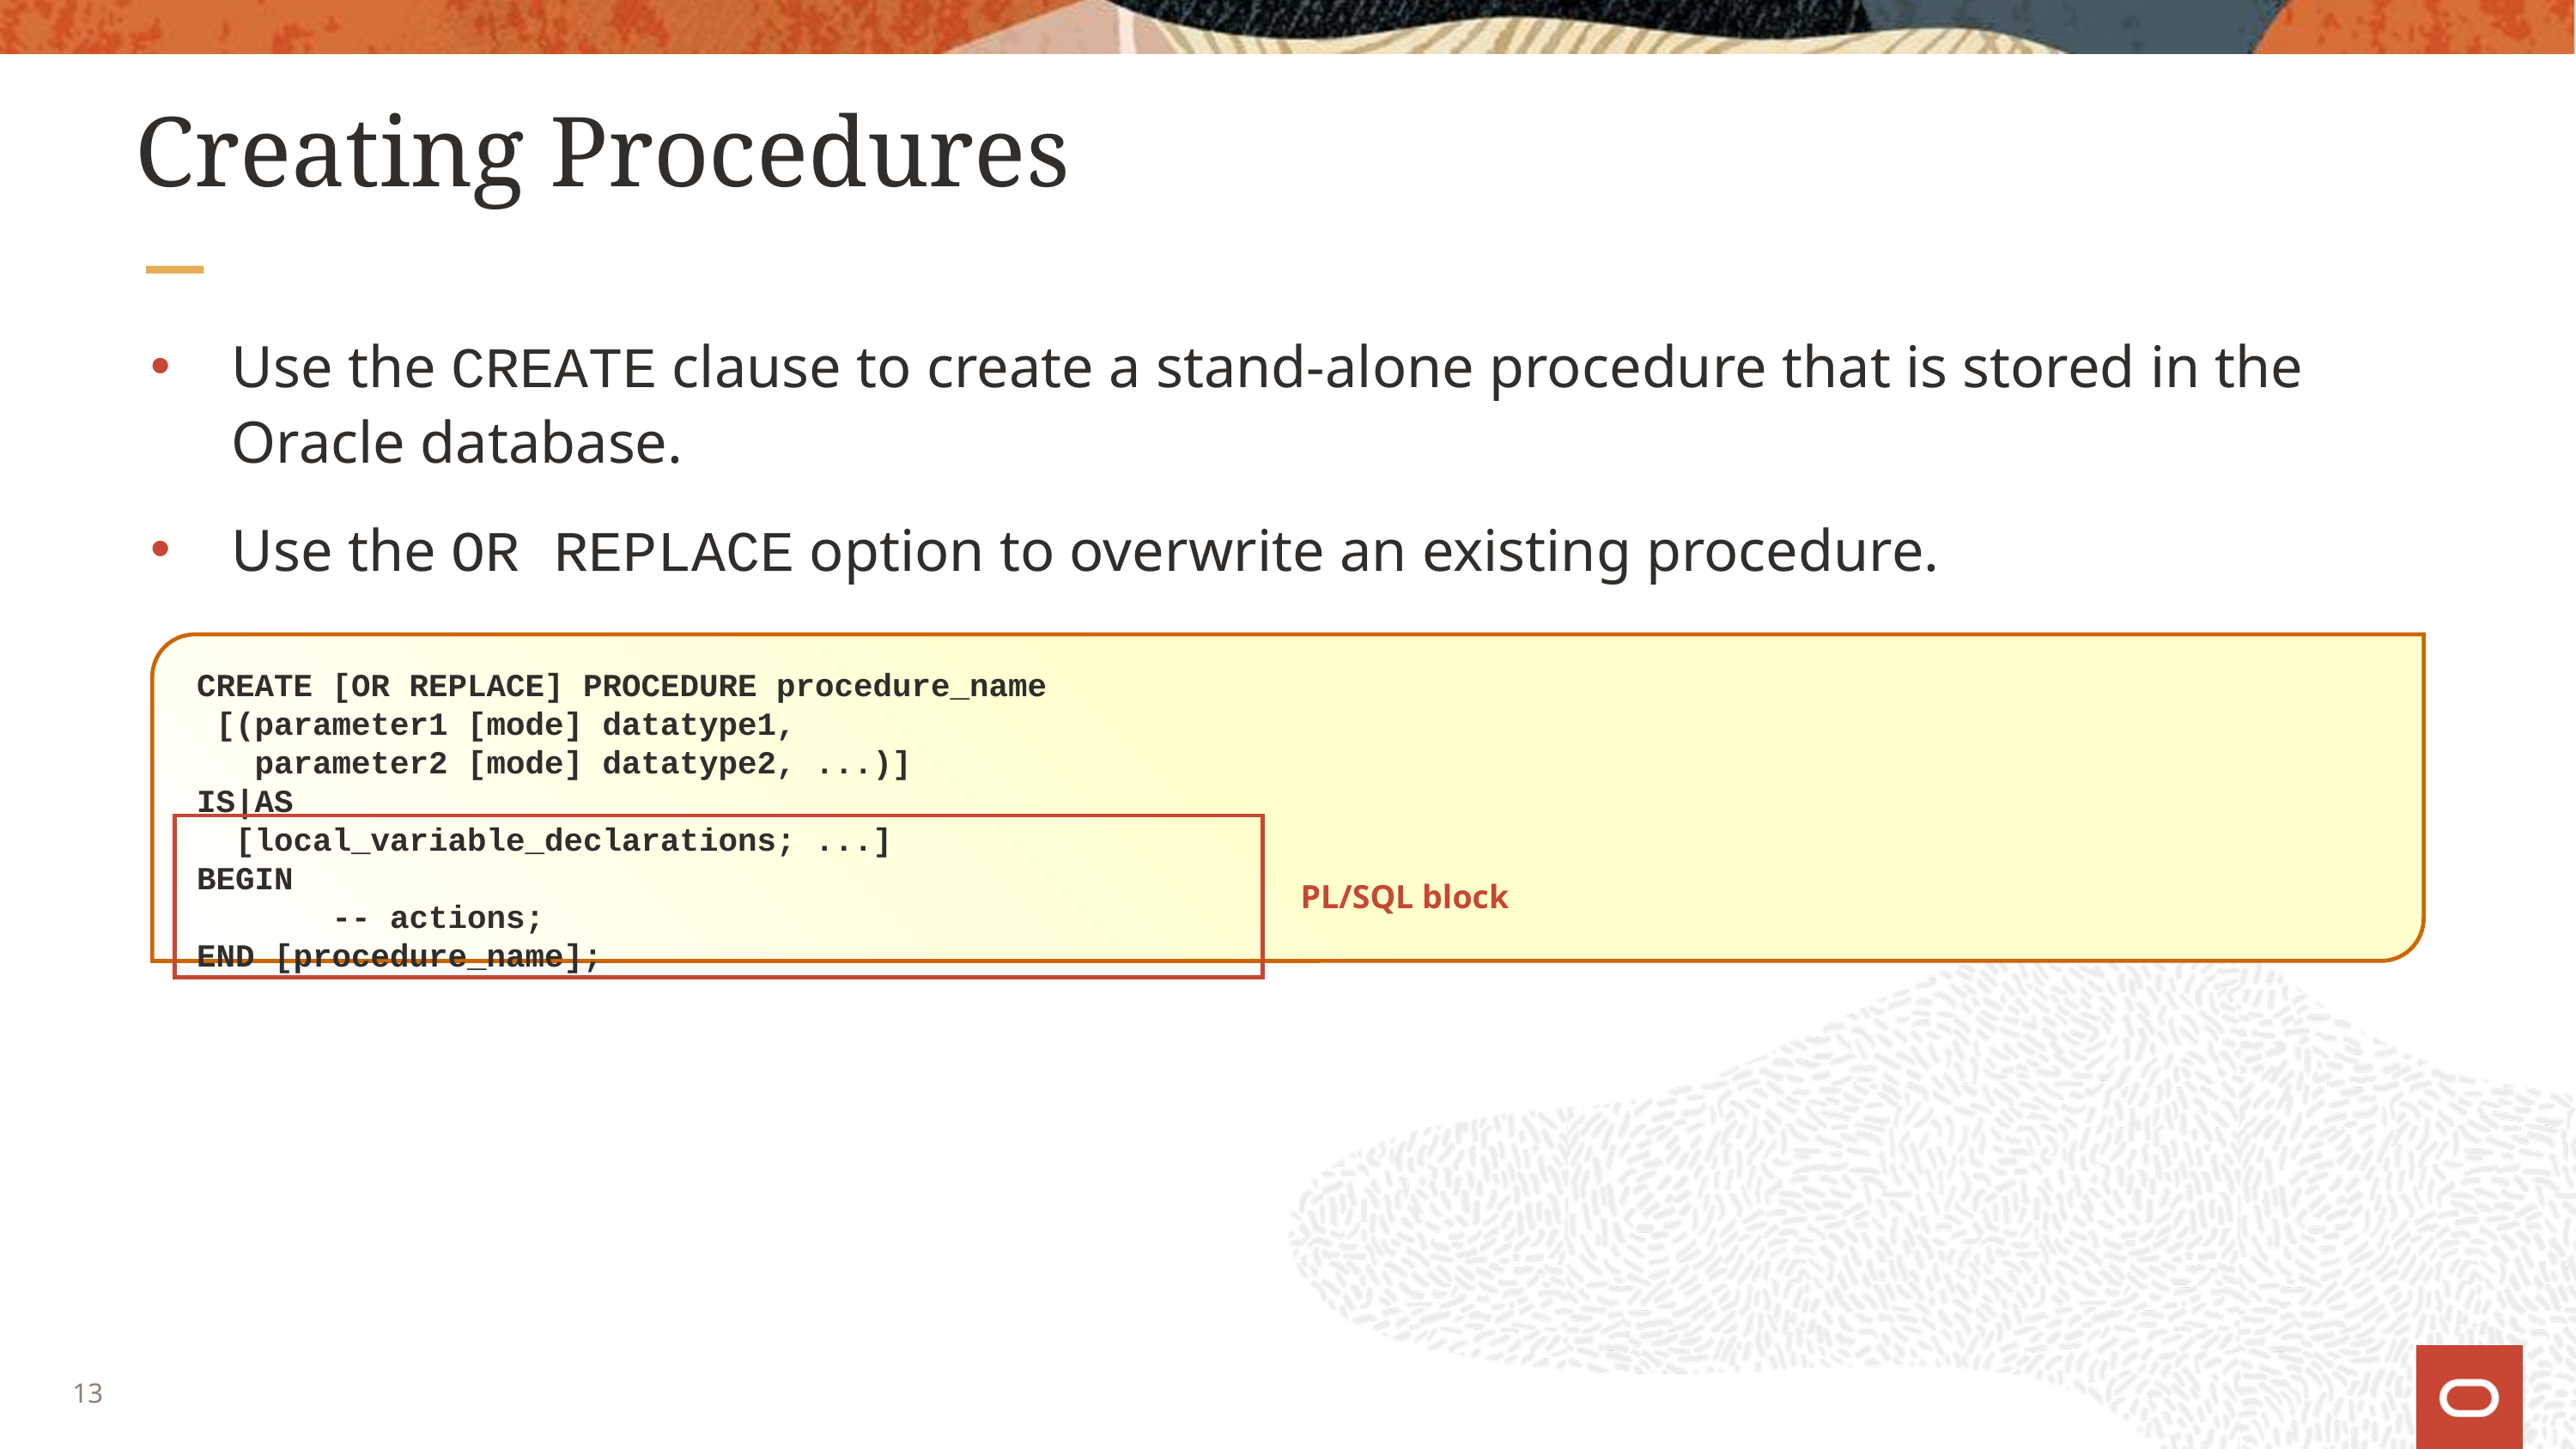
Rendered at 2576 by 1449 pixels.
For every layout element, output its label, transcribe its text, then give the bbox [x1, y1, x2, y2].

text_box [152, 554, 2424, 1083]
picture [0, 0, 2576, 54]
title Creating Procedures [131, 86, 2445, 252]
picture [2416, 1345, 2523, 1449]
list Use the CREATE clause to create a stand-alone procedure that is stored in the Oracle database. Use the OR REPLACE option to overwrite an existing procedure. [131, 319, 2445, 587]
